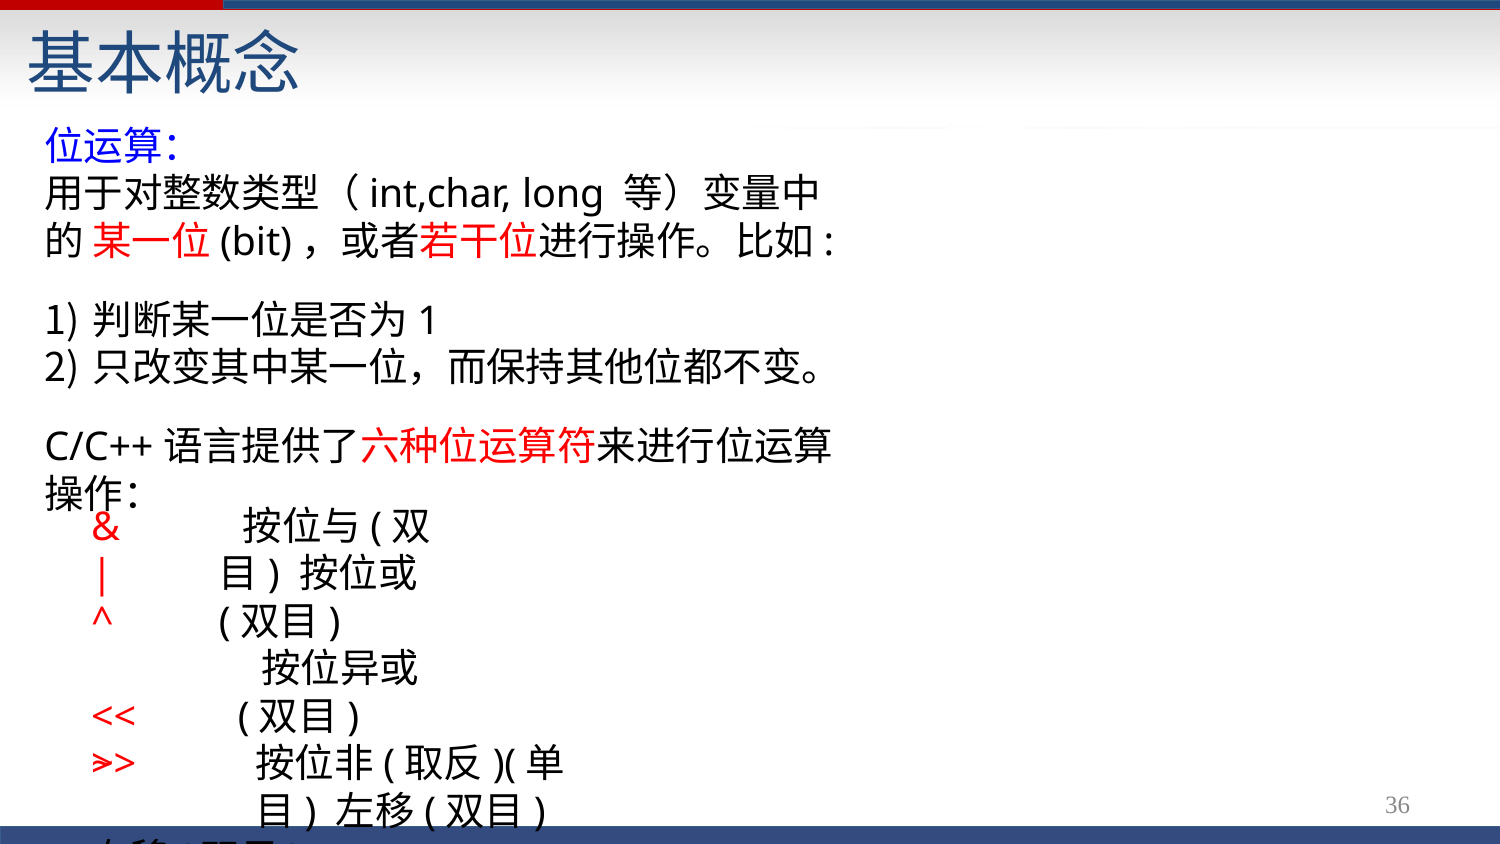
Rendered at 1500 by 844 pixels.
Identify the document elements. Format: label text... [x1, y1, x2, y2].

slide_number 54 [1378, 789, 1417, 844]
text_box 位运算： 用于对整数类型（int,char, long 等）变量中的 某一位(bit)，或者若干位进行操作。比如: 判断某一位是否为1 只改变其中某一位，而保持其他位都不变。 C/C++语言提供了六种位运算符来进行位运算操作： [42, 118, 966, 516]
title 基本概念 [24, 17, 304, 161]
picture [0, 10, 1500, 129]
text_box 按位与(双目) 按位或(双目) 按位异或(双目) ~ 按位非(取反)(单目) 左移(双目) 右移(双目) [91, 498, 570, 844]
